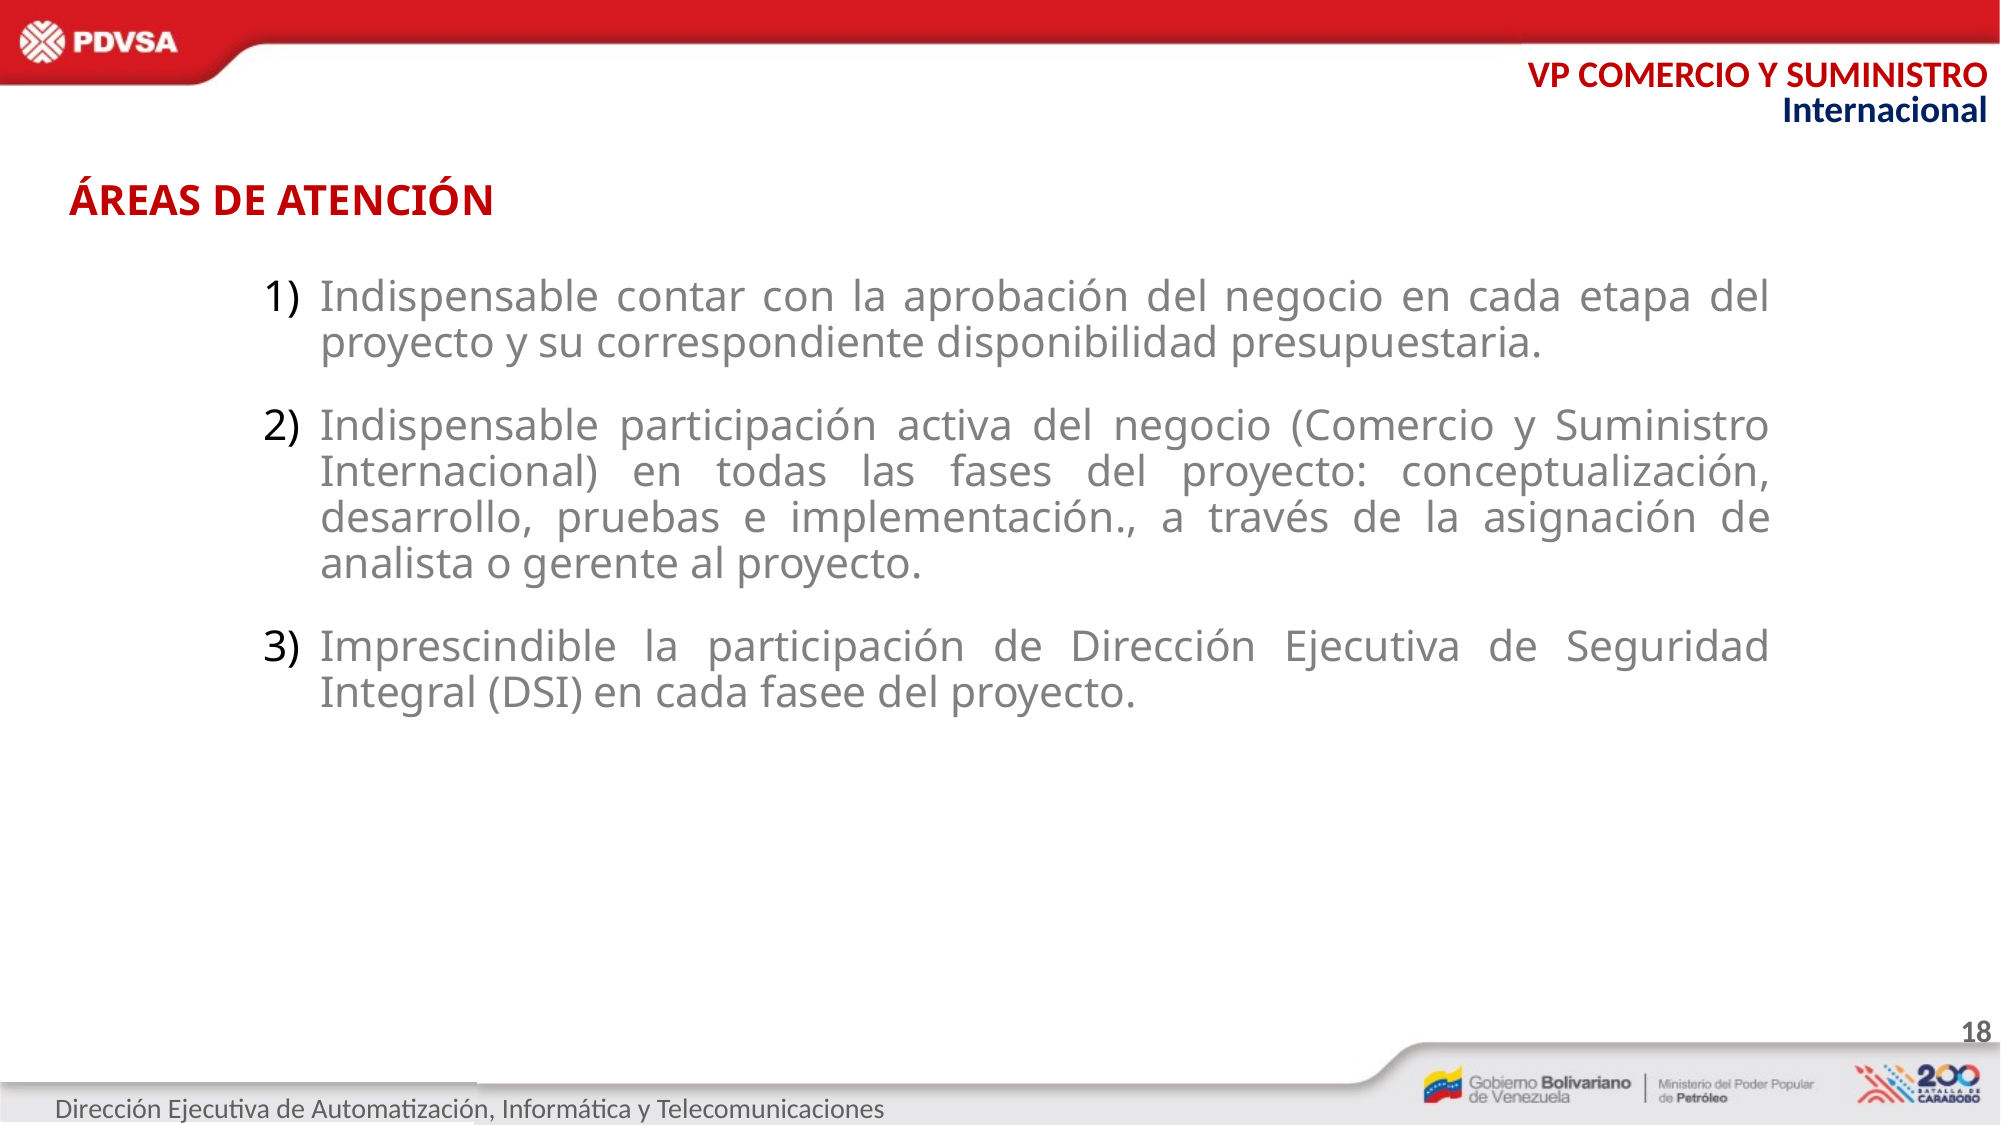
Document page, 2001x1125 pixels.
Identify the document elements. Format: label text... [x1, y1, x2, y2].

text_box ÁREAS DE ATENCIÓN [55, 165, 1945, 231]
picture [0, 1039, 2001, 1125]
text_box VP COMERCIO Y SUMINISTRO Internacional [1397, 50, 2000, 138]
picture [0, 0, 2000, 86]
text_box Indispensable contar con la aprobación del negocio en cada etapa del proyecto y su correspondiente disponibilidad presupuestaria. Indispensable participación activa del negocio (Comercio y Suministro Internacional) en todas las fases del proyecto: conceptualización, desarrollo, pruebas e implementación., a través de la asignación de analista o gerente al proyecto. Imprescindible la participación de Dirección Ejecutiva de Seguridad Integral (DSI) en cada fasee del proyecto. [248, 267, 1786, 725]
